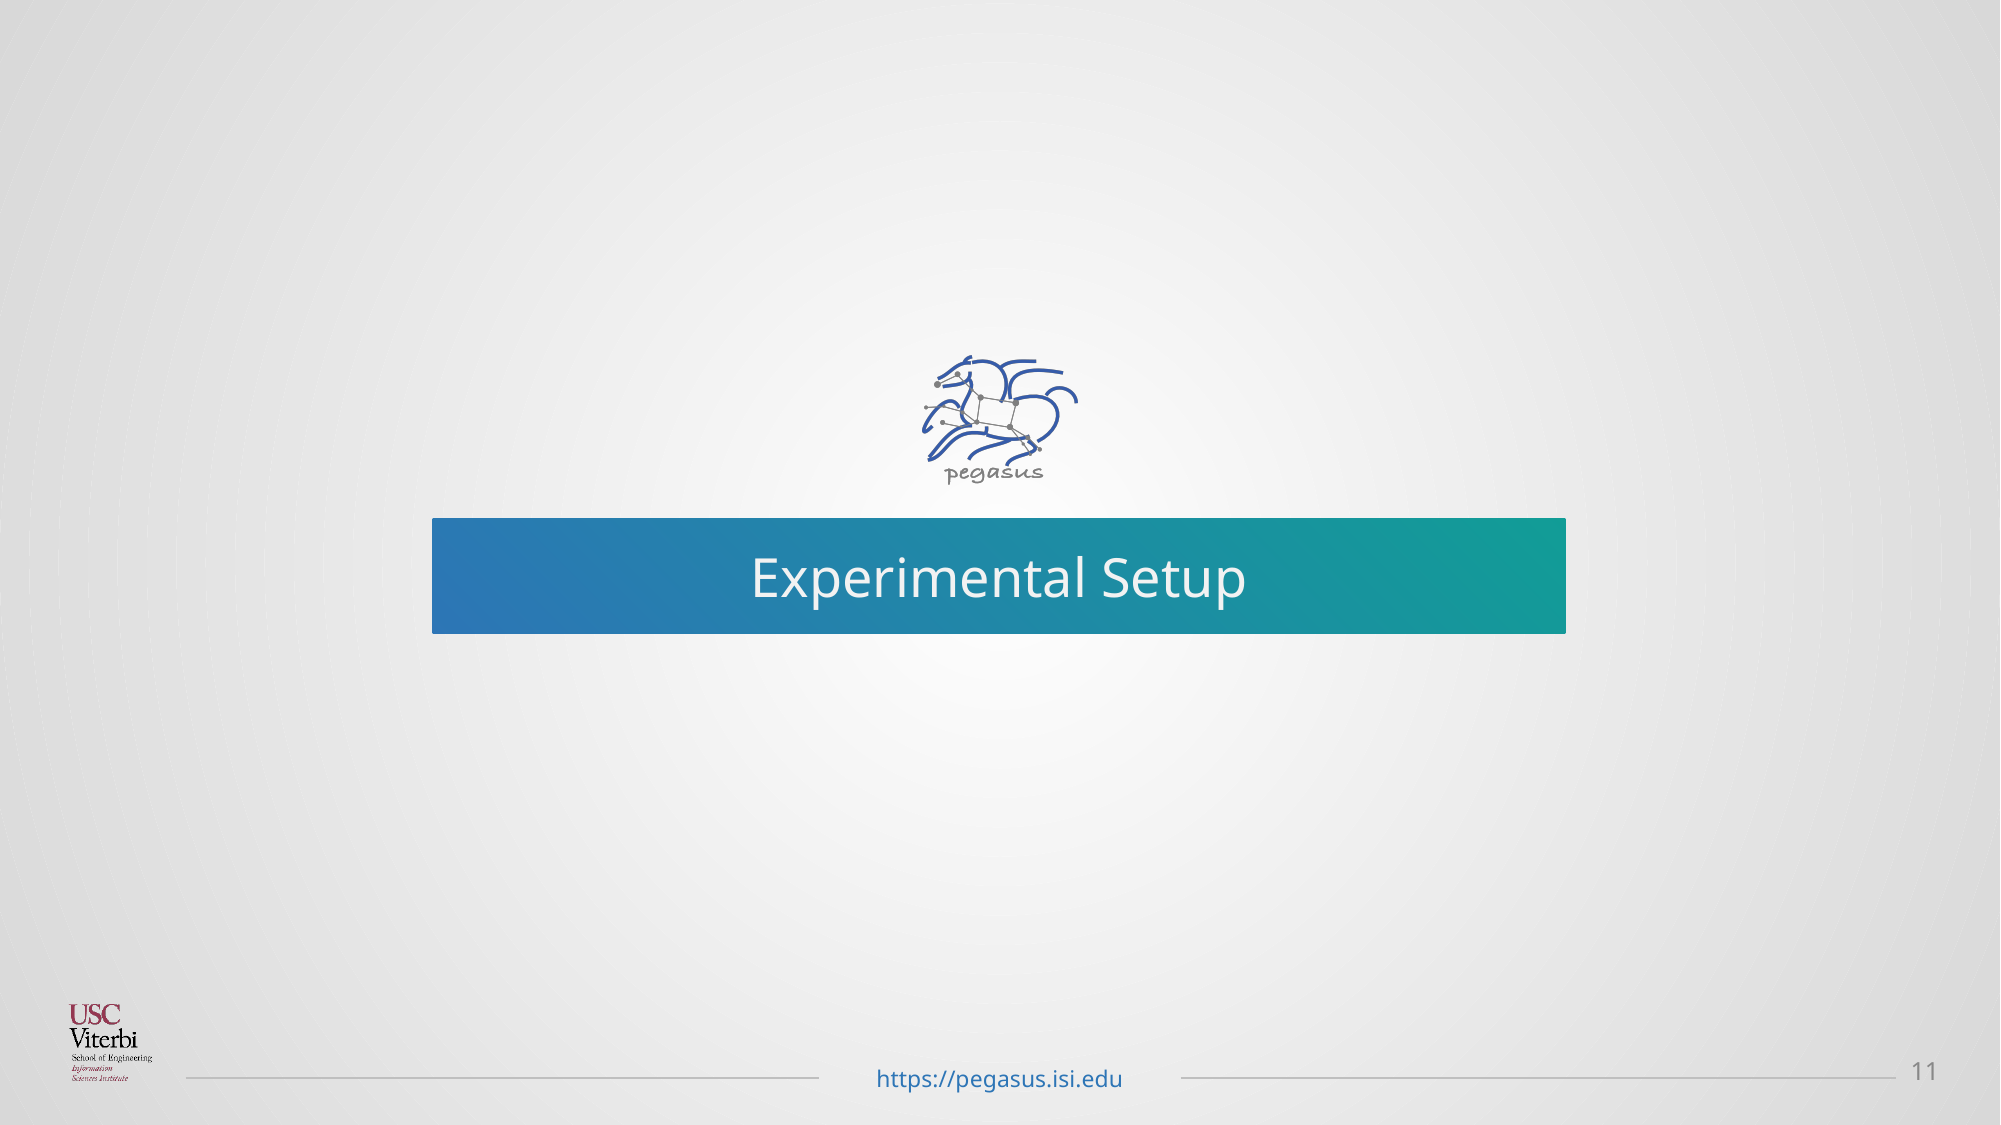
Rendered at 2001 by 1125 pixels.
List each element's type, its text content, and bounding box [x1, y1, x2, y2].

slide_number 11 [1504, 1042, 1955, 1103]
footer https://pegasus.isi.edu [825, 1047, 1175, 1108]
picture [54, 994, 160, 1091]
picture [922, 355, 1078, 486]
title Experimental Setup [432, 518, 1566, 634]
